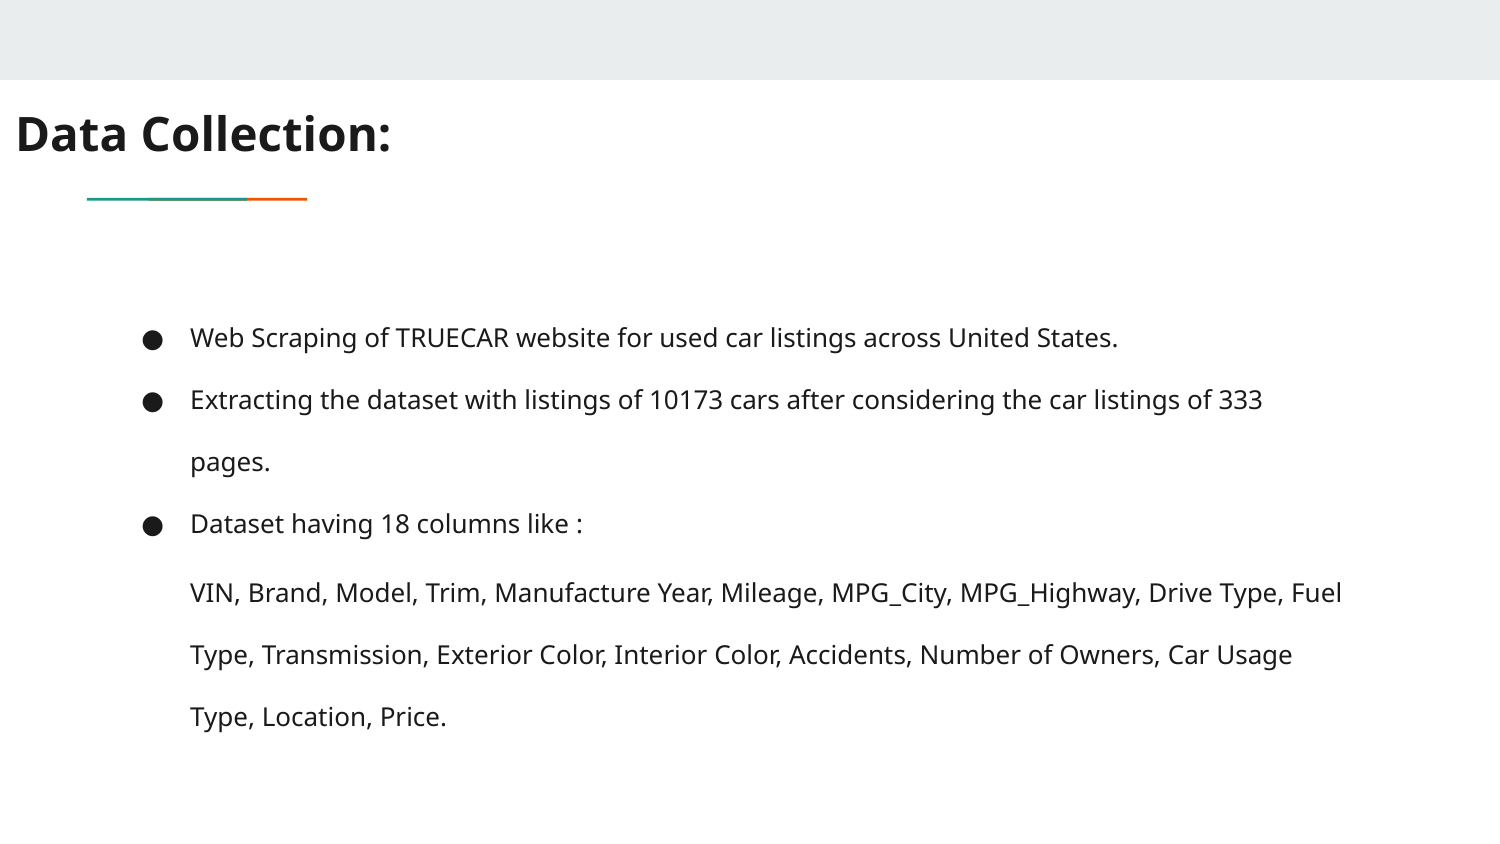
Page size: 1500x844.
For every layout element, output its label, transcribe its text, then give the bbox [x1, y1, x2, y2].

list Web Scraping of TRUECAR website for used car listings across United States. Extracting the dataset with listings of 10173 cars after considering the car listings of 333 pages. Dataset having 18 columns like : VIN, Brand, Model, Trim, Manufacture Year, Mileage, MPG_City, MPG_Highway, Drive Type, Fuel Type, Transmission, Exterior Color, Interior Color, Accidents, Number of Owners, Car Usage Type, Location, Price. [103, 275, 1365, 753]
title Data Collection: [0, 88, 1262, 177]
